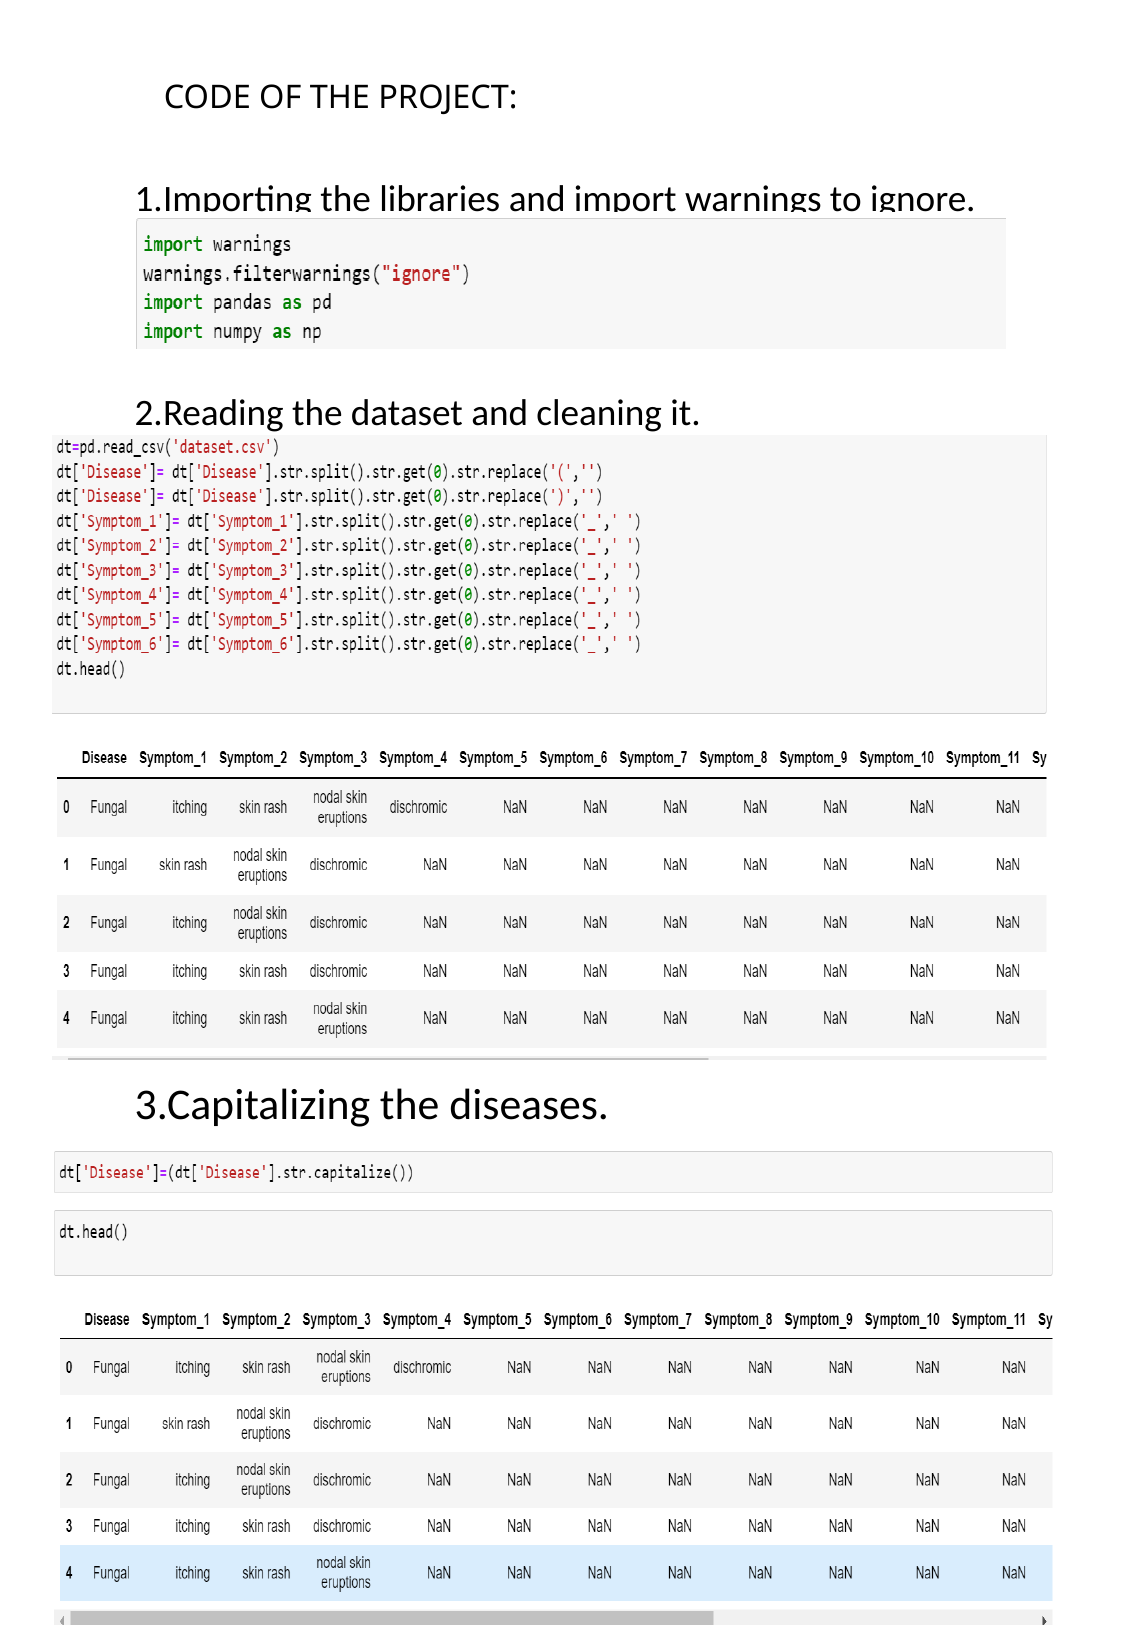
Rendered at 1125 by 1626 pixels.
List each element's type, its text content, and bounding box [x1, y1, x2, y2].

list 1.Importing the libraries and import warnings to ignore. 2.Reading the dataset and cleaning it. 3.Capitalizing the diseases. [119, 1060, 1006, 1146]
picture [51, 1146, 1063, 1625]
picture [136, 212, 1006, 349]
picture [51, 435, 1063, 1060]
list 1.Importing the libraries and import warnings to ignore. 2.Reading the dataset and cleaning it. 3.Capitalizing the diseases. [119, 172, 1006, 435]
title CODE OF THE PROJECT: [148, 63, 977, 172]
